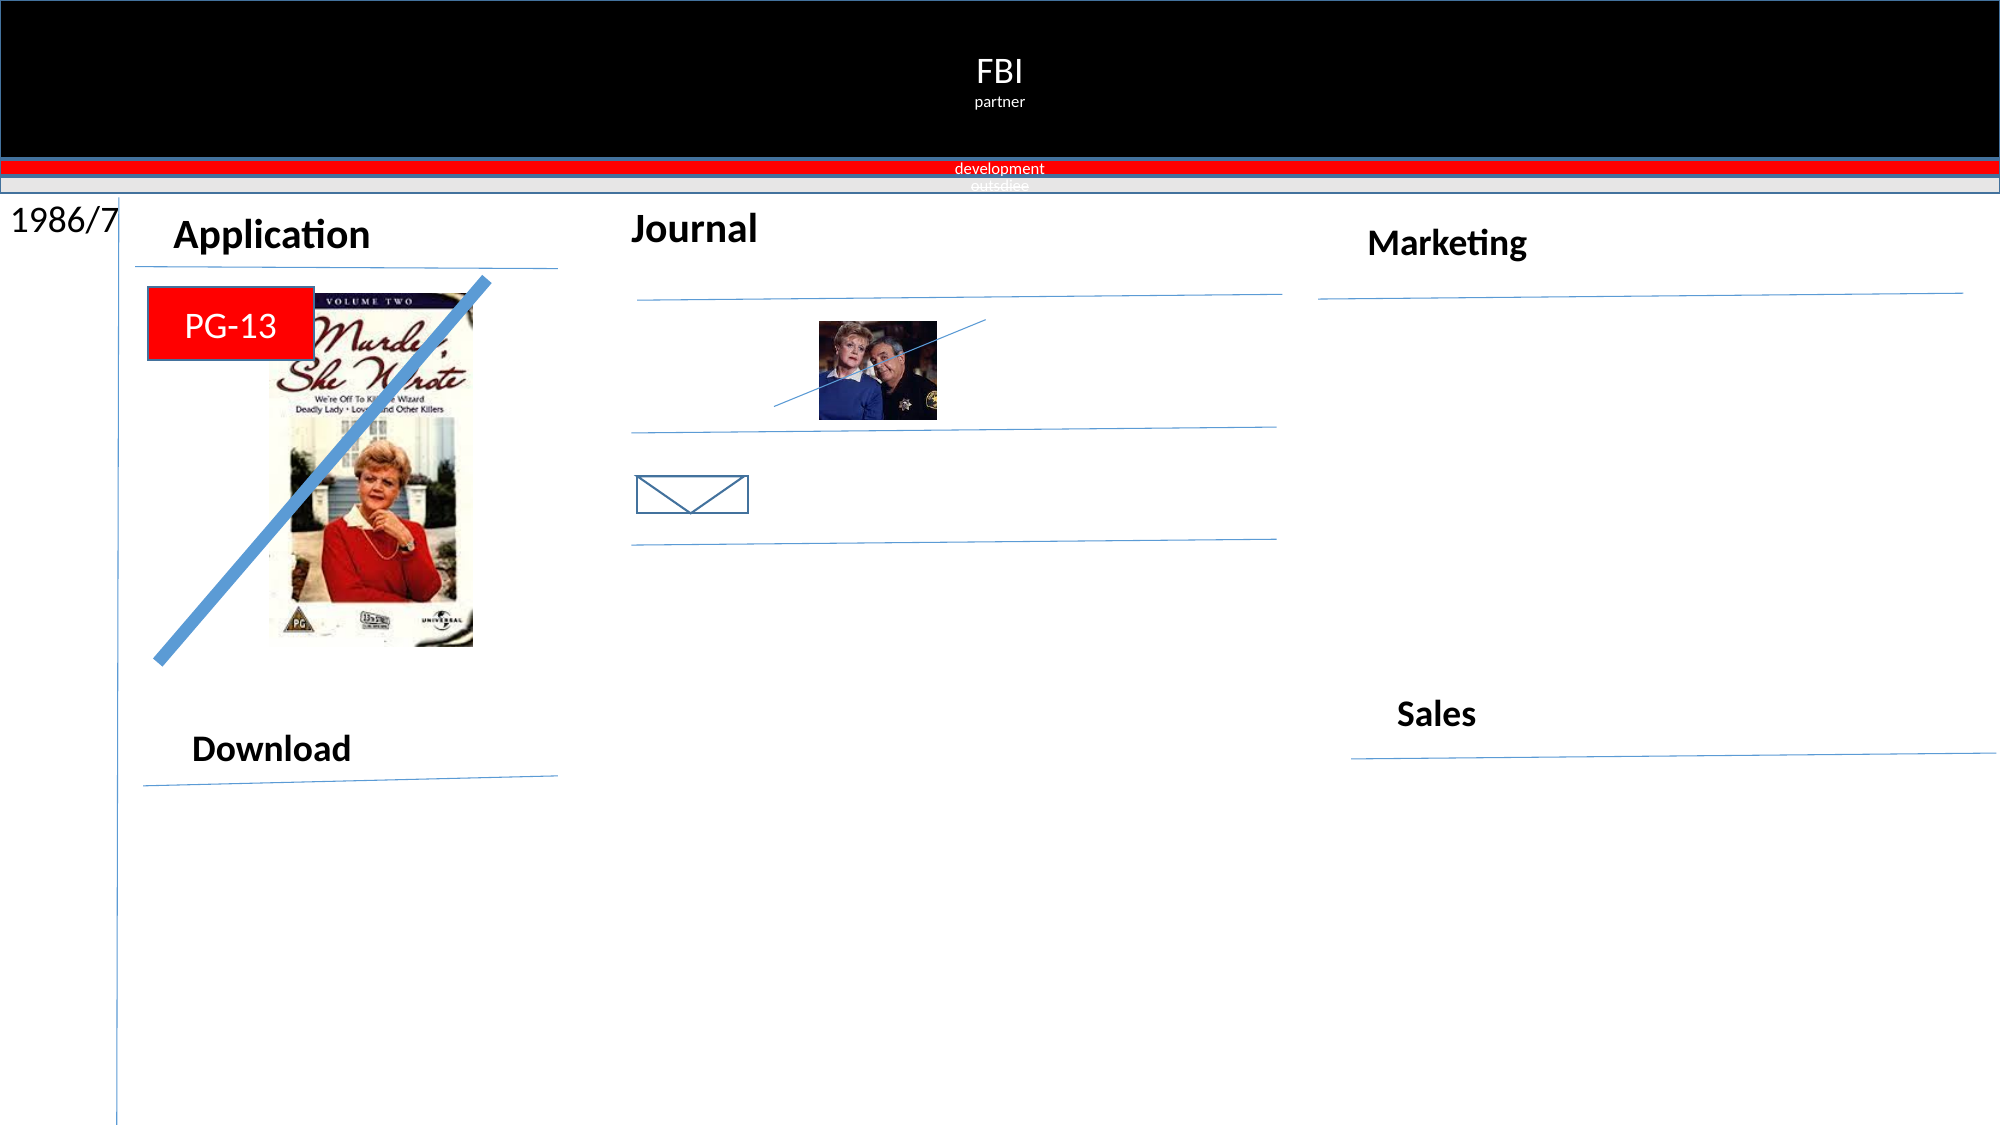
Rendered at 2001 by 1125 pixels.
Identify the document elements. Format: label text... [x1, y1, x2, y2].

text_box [631, 539, 1277, 546]
text_box Application [158, 199, 387, 264]
text_box [636, 478, 688, 514]
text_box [157, 278, 488, 663]
text_box Marketing [1352, 210, 1542, 271]
text_box [694, 475, 749, 514]
text_box development [0, 159, 2000, 176]
text_box [633, 475, 748, 515]
text_box Sales [1382, 681, 1492, 742]
text_box Journal [616, 193, 774, 259]
text_box outsdiee [0, 176, 2000, 194]
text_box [631, 427, 1277, 433]
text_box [1351, 753, 1997, 759]
text_box 1986/7 [0, 187, 135, 248]
text_box FBI partner [0, 0, 2000, 159]
picture [819, 407, 938, 420]
text_box PG-13 [147, 286, 157, 361]
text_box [774, 319, 986, 407]
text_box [143, 775, 558, 786]
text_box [637, 294, 1283, 301]
text_box Download [177, 716, 367, 775]
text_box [1318, 293, 1964, 300]
